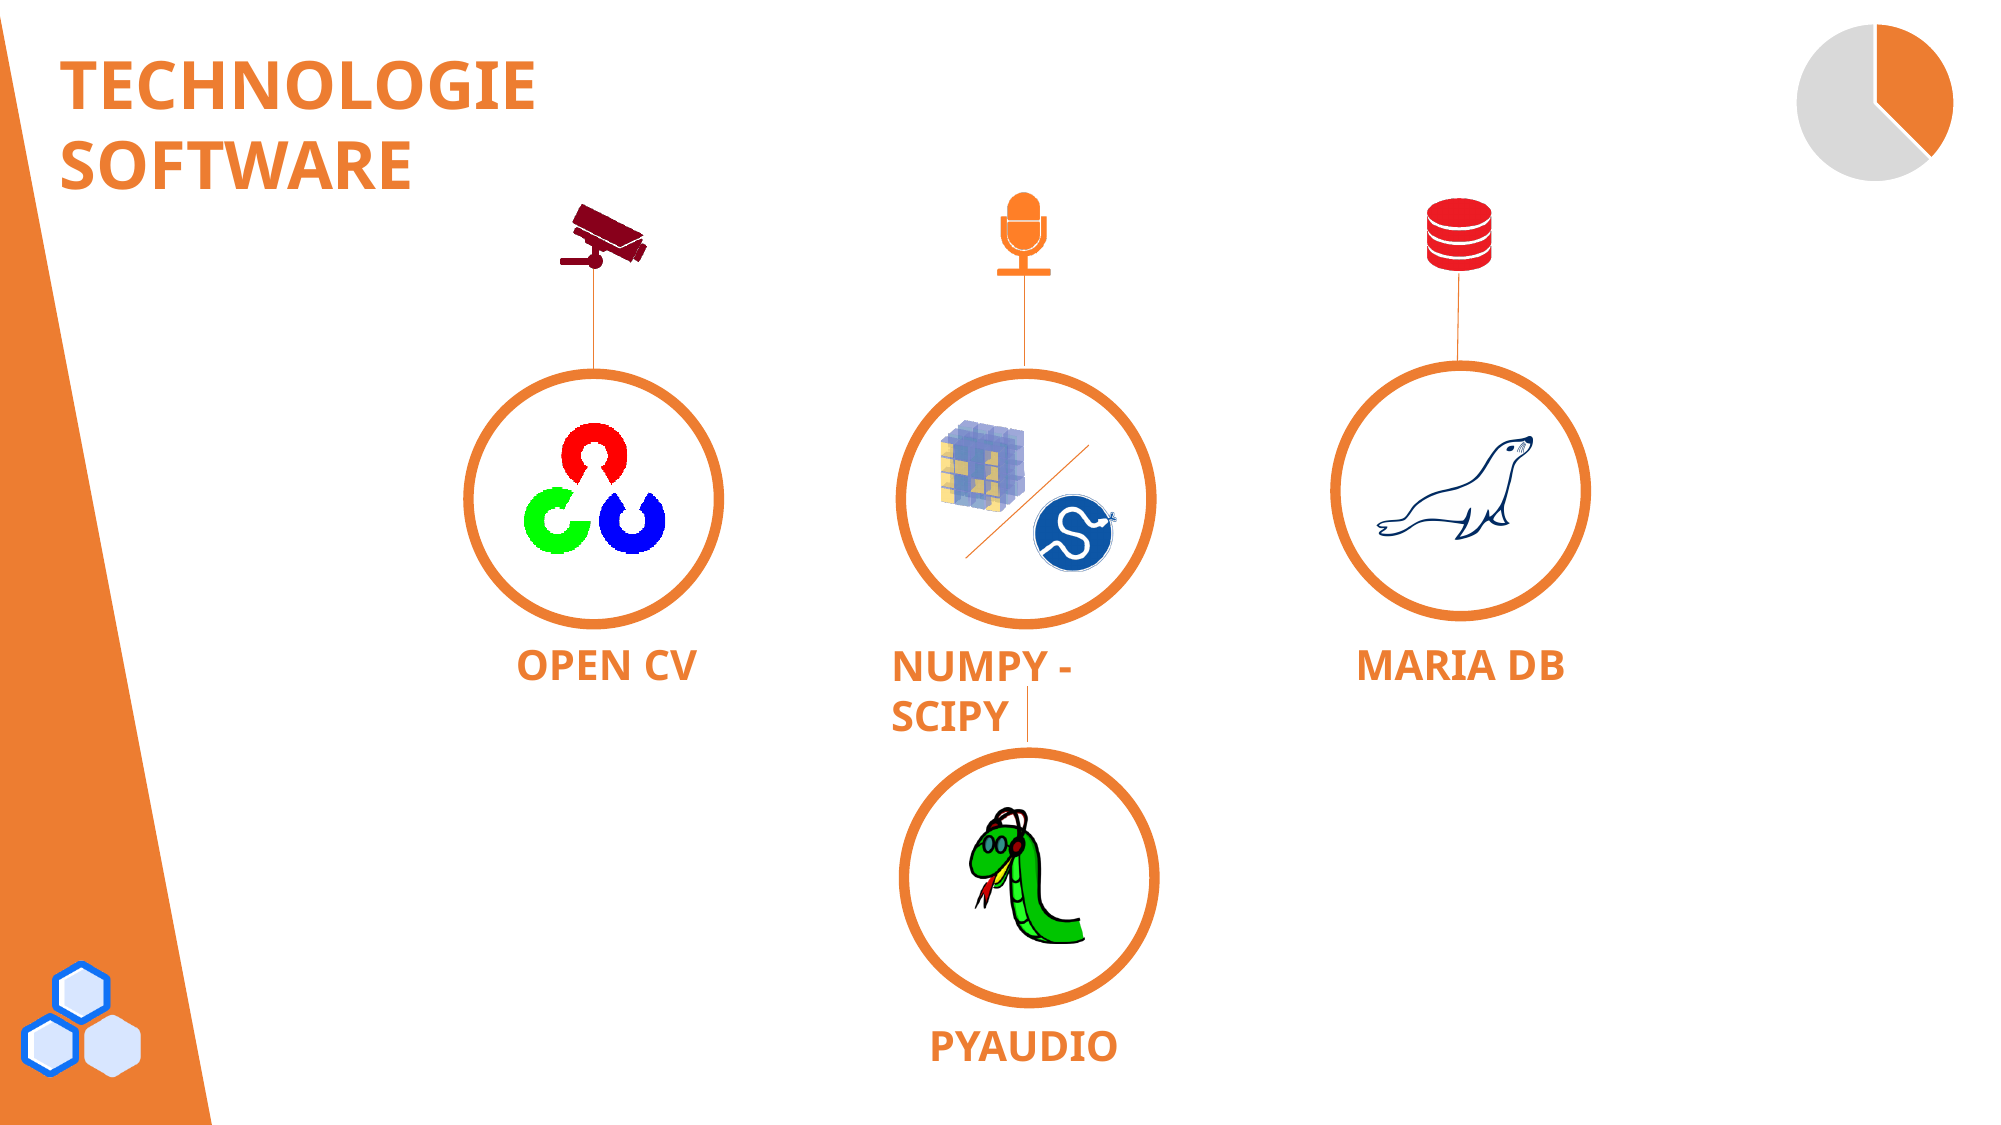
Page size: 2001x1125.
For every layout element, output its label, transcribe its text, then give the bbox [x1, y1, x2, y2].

text_box OPEN CV [501, 630, 876, 696]
text_box MARIA DB [1302, 630, 1619, 696]
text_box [903, 752, 1155, 1004]
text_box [876, 373, 1192, 698]
text_box TECHNOLOGIE SOFTWARE [45, 35, 896, 210]
picture [0, 938, 162, 1100]
chart [1750, 19, 2000, 187]
text_box PYAUDIO [906, 1012, 1142, 1078]
picture [980, 190, 1069, 278]
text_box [1335, 365, 1586, 617]
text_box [468, 373, 719, 625]
picture [1421, 198, 1497, 274]
text_box [0, 10, 213, 1125]
picture [540, 193, 666, 278]
